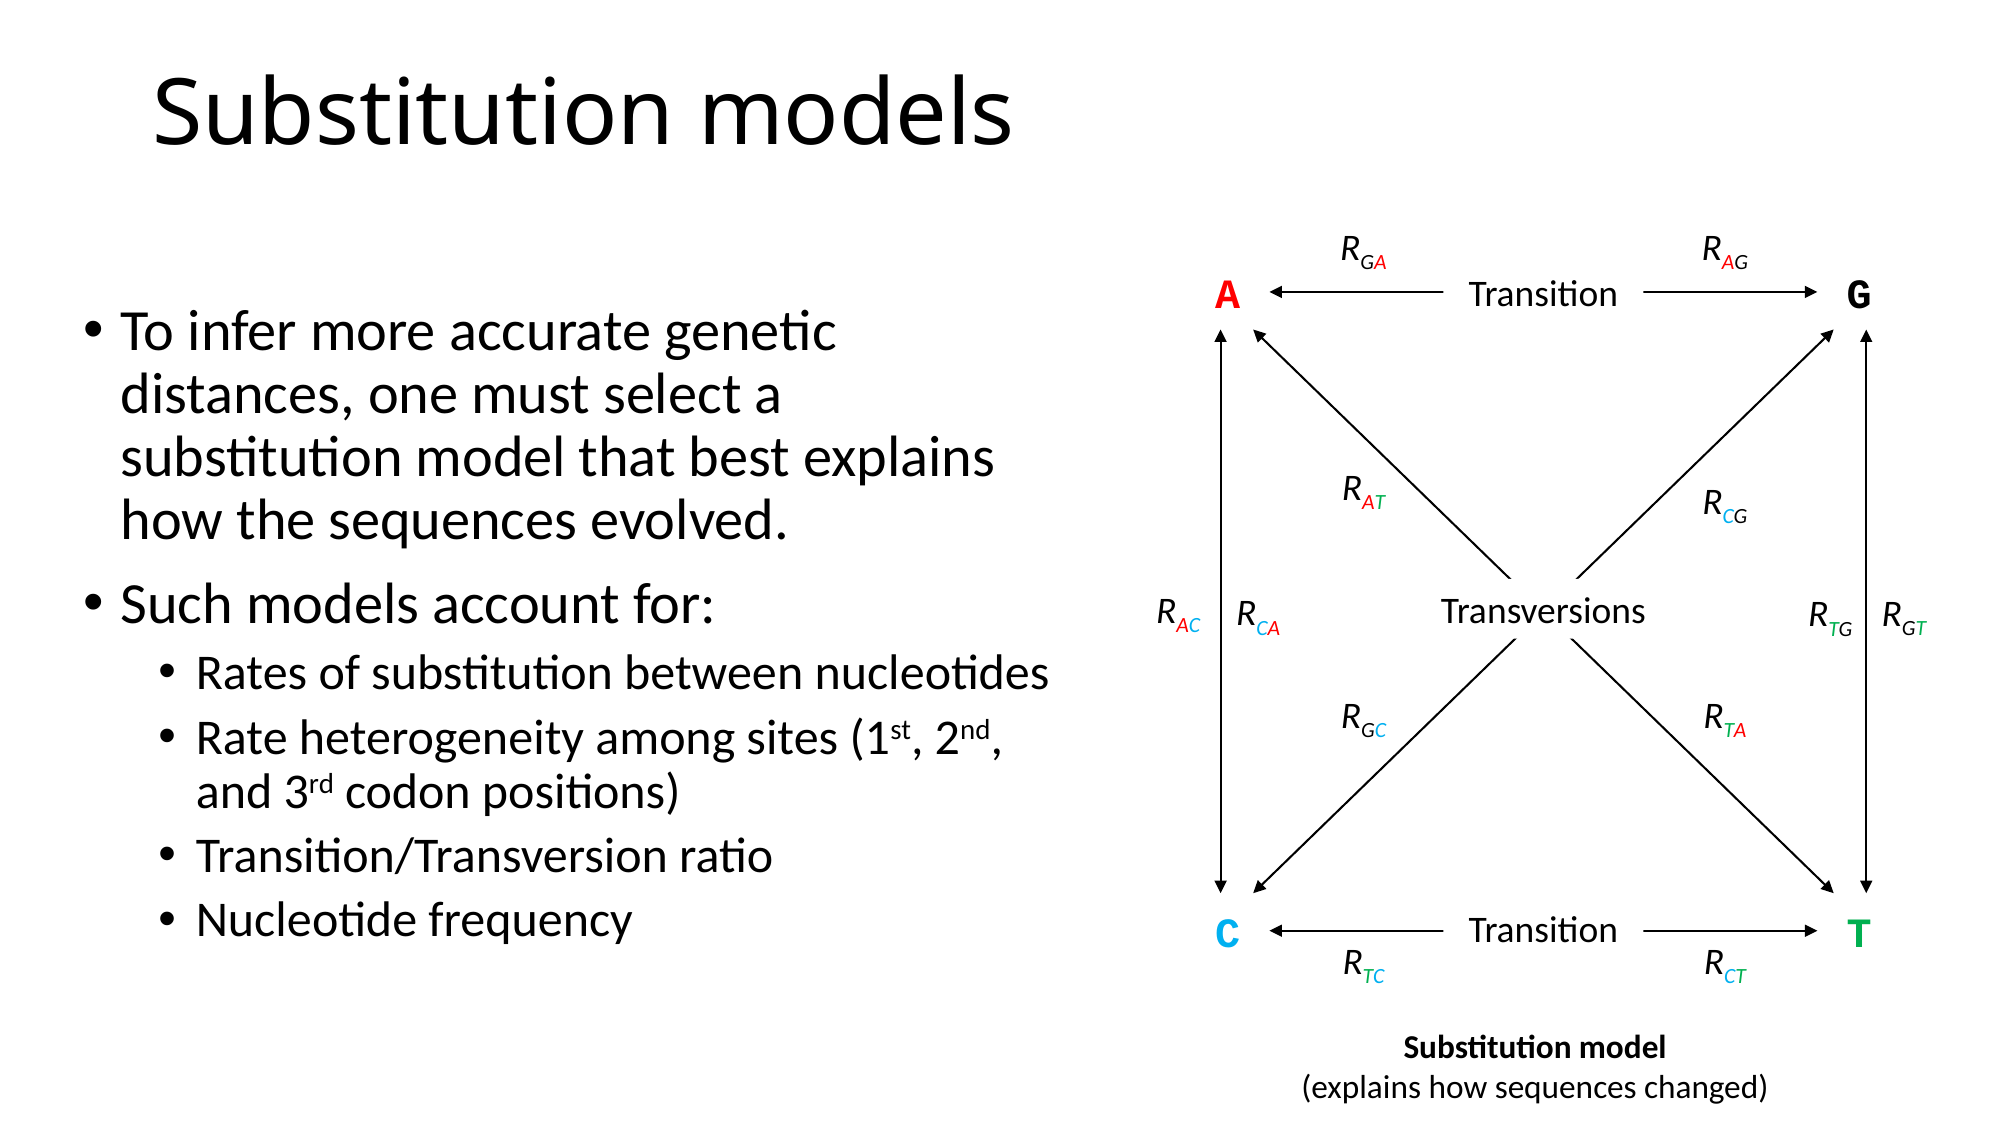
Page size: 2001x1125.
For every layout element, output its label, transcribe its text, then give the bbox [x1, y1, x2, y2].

text_box Substitution models [137, 57, 1863, 190]
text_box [1135, 216, 1947, 995]
text_box To infer more accurate genetic distances, one must select a substitution model that best explains how the sequences evolved. Such models account for: Rates of substitution between nucleotides Rate heterogeneity among sites (1st, 2nd, and 3rd codon positions) Transition/Transversion ratio Nucleotide frequency [68, 293, 1073, 1040]
text_box Substitution model (explains how sequences changed) [1282, 1017, 1788, 1113]
